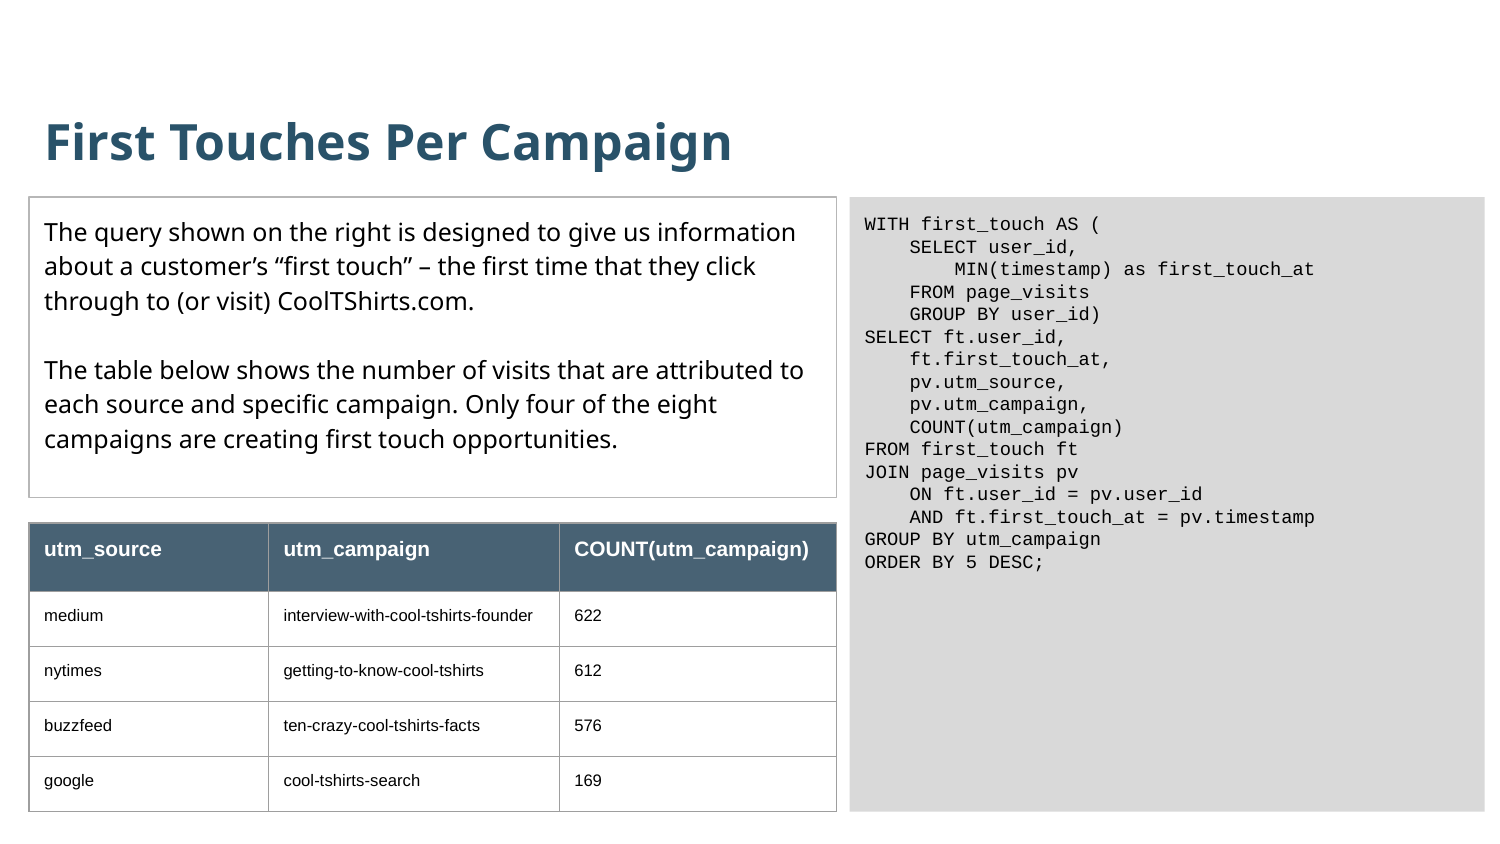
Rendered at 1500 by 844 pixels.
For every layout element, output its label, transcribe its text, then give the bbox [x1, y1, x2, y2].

table_cell buzzfeed [30, 702, 268, 756]
table_header COUNT(utm_campaign) [560, 524, 836, 591]
text_box The query shown on the right is designed to give us information about a customer’s “first touch” – the first time that they click through to (or visit) CoolTShirts.com. The table below shows the number of visits that are attributed to each source and specific campaign. Only four of the eight campaigns are creating first touch opportunities. [29, 197, 837, 498]
table_cell nytimes [30, 647, 268, 701]
table_header utm_campaign [269, 524, 559, 591]
text_box WITH first_touch AS ( SELECT user_id, MIN(timestamp) as first_touch_at FROM page_visits GROUP BY user_id) SELECT ft.user_id, ft.first_touch_at, pv.utm_source, pv.utm_campaign, COUNT(utm_campaign) FROM first_touch ft JOIN page_visits pv ON ft.user_id = pv.user_id AND ft.first_touch_at = pv.timestamp GROUP BY utm_campaign ORDER BY 5 DESC; [849, 197, 1485, 812]
table_cell 612 [560, 647, 836, 701]
text_box First Touches Per Campaign [29, 48, 1485, 186]
table_cell 169 [560, 757, 836, 811]
table_header utm_source [30, 524, 268, 591]
table_cell 622 [560, 592, 836, 646]
table_cell getting-to-know-cool-tshirts [269, 647, 559, 701]
table_cell medium [30, 592, 268, 646]
table_cell cool-tshirts-search [269, 757, 559, 811]
table_cell interview-with-cool-tshirts-founder [269, 592, 559, 646]
table_cell ten-crazy-cool-tshirts-facts [269, 702, 559, 756]
table_cell 576 [560, 702, 836, 756]
table_cell google [30, 757, 268, 811]
